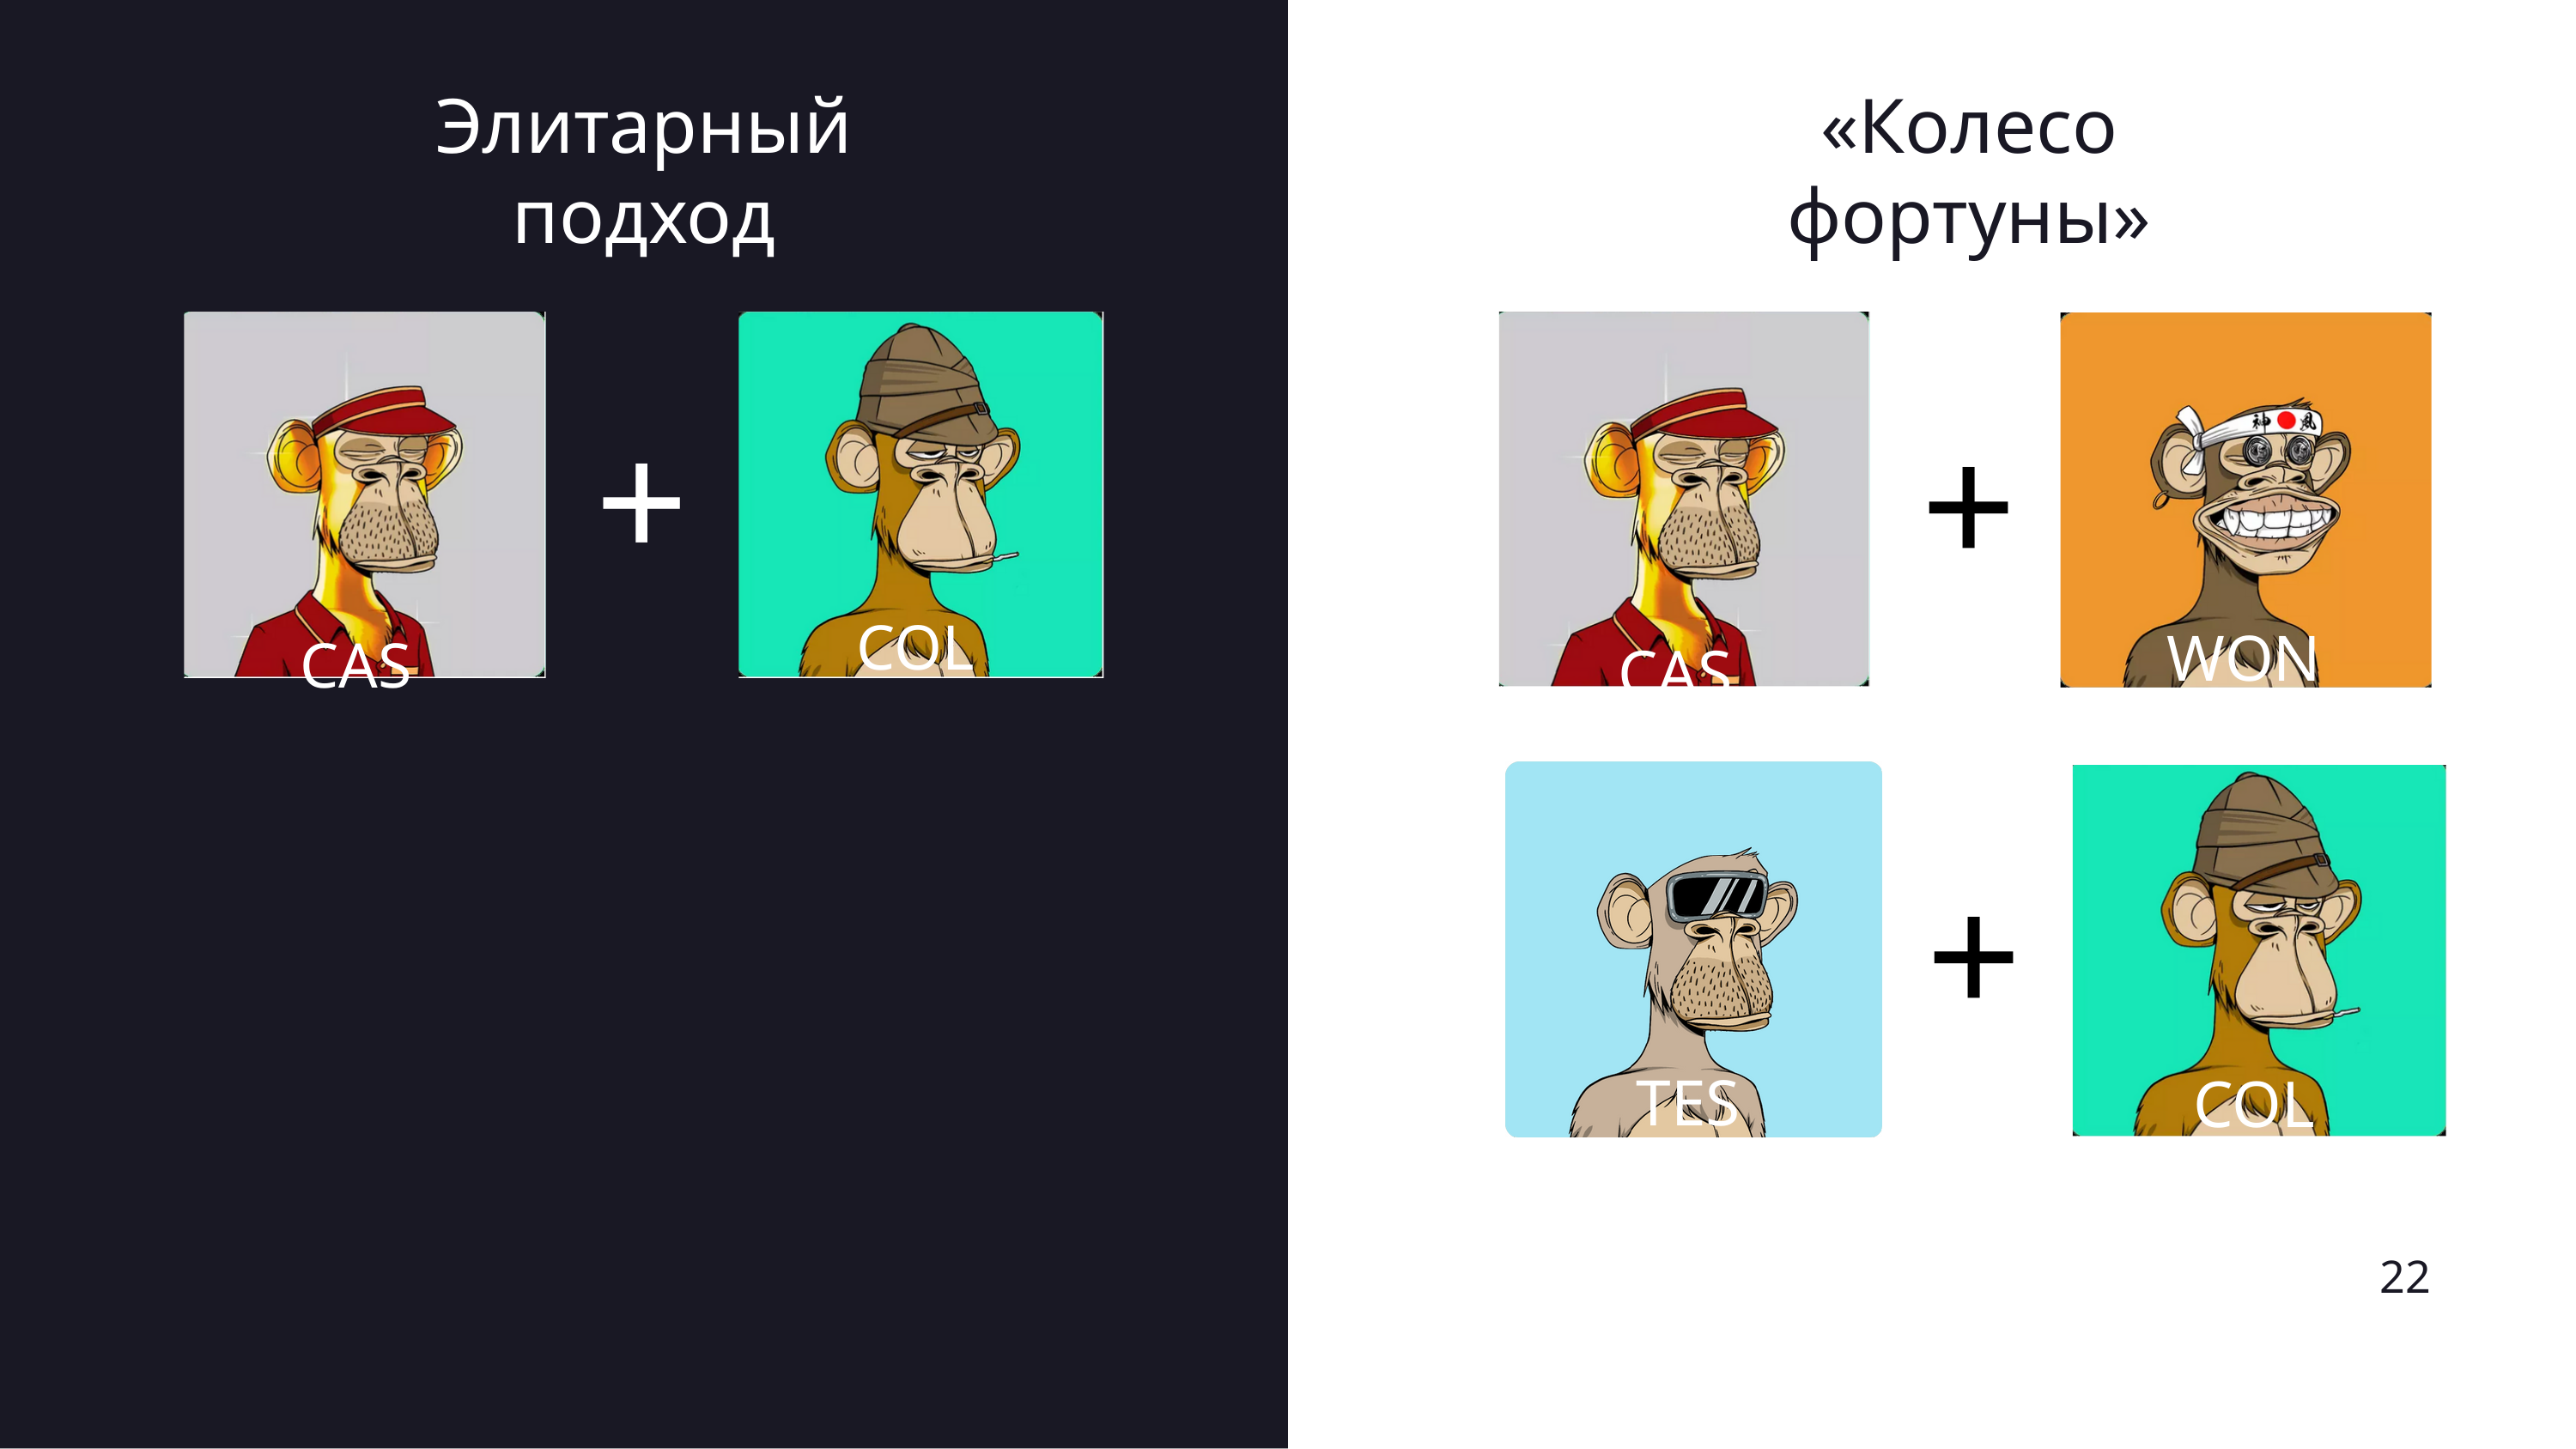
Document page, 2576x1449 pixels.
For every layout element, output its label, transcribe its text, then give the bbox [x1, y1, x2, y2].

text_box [184, 311, 1104, 678]
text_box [1505, 761, 2448, 1137]
text_box 22 [2251, 1248, 2432, 1303]
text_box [1498, 311, 2432, 688]
text_box Элитарный подход [319, 77, 969, 258]
text_box «Колесо фортуны» [1651, 77, 2287, 258]
text_box [0, 0, 1288, 1449]
